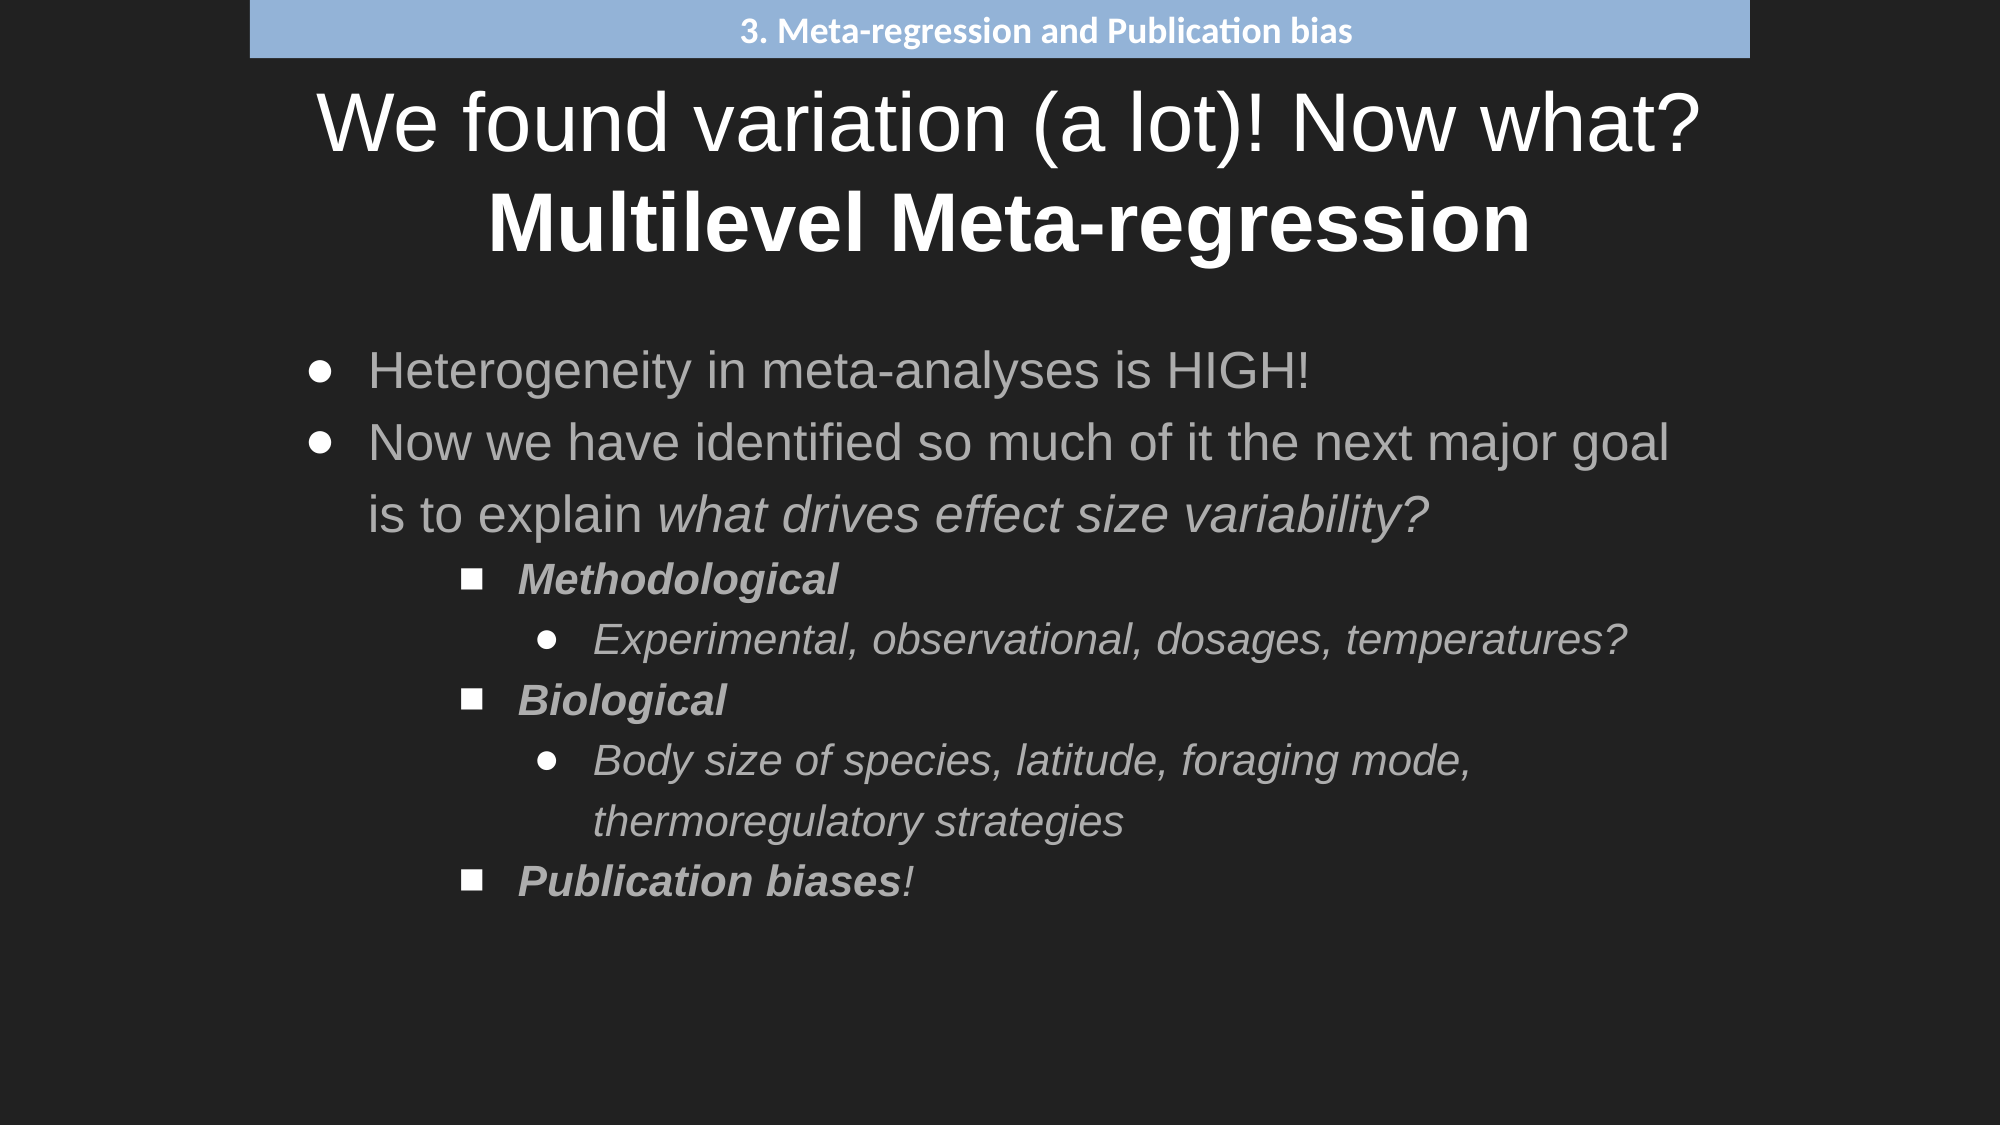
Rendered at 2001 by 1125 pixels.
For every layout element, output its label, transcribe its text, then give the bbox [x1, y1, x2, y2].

list Heterogeneity in meta-analyses is HIGH! Now we have identified so much of it the next major goal is to explain what drives effect size variability? Methodological Experimental, observational, dosages, temperatures? Biological Body size of species, latitude, foraging mode, thermoregulatory strategies Publication biases! [277, 320, 1688, 1063]
title We found variation (a lot)! Now what? Multilevel Meta-regression [289, 74, 1730, 262]
text_box 3. Meta-regression and Publication bias [249, 0, 1750, 59]
